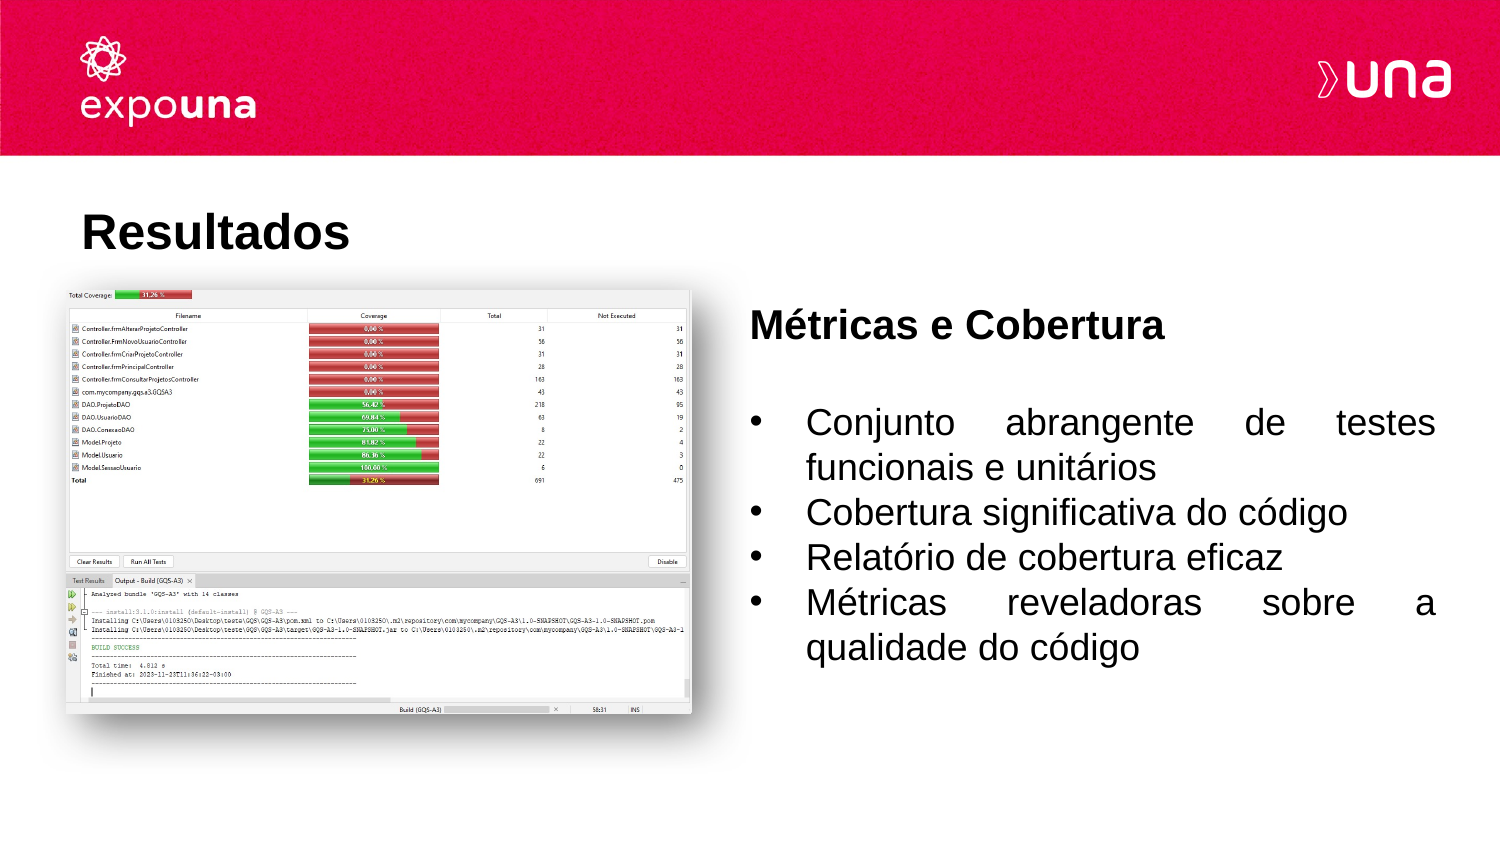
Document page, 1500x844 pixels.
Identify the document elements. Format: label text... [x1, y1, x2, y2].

picture [0, 0, 1500, 844]
text_box Resultados [66, 192, 1403, 268]
text_box Métricas e Cobertura Conjunto abrangente de testes funcionais e unitários Cobertura significativa do código Relatório de cobertura eficaz Métricas reveladoras sobre a qualidade do código [734, 290, 1451, 675]
